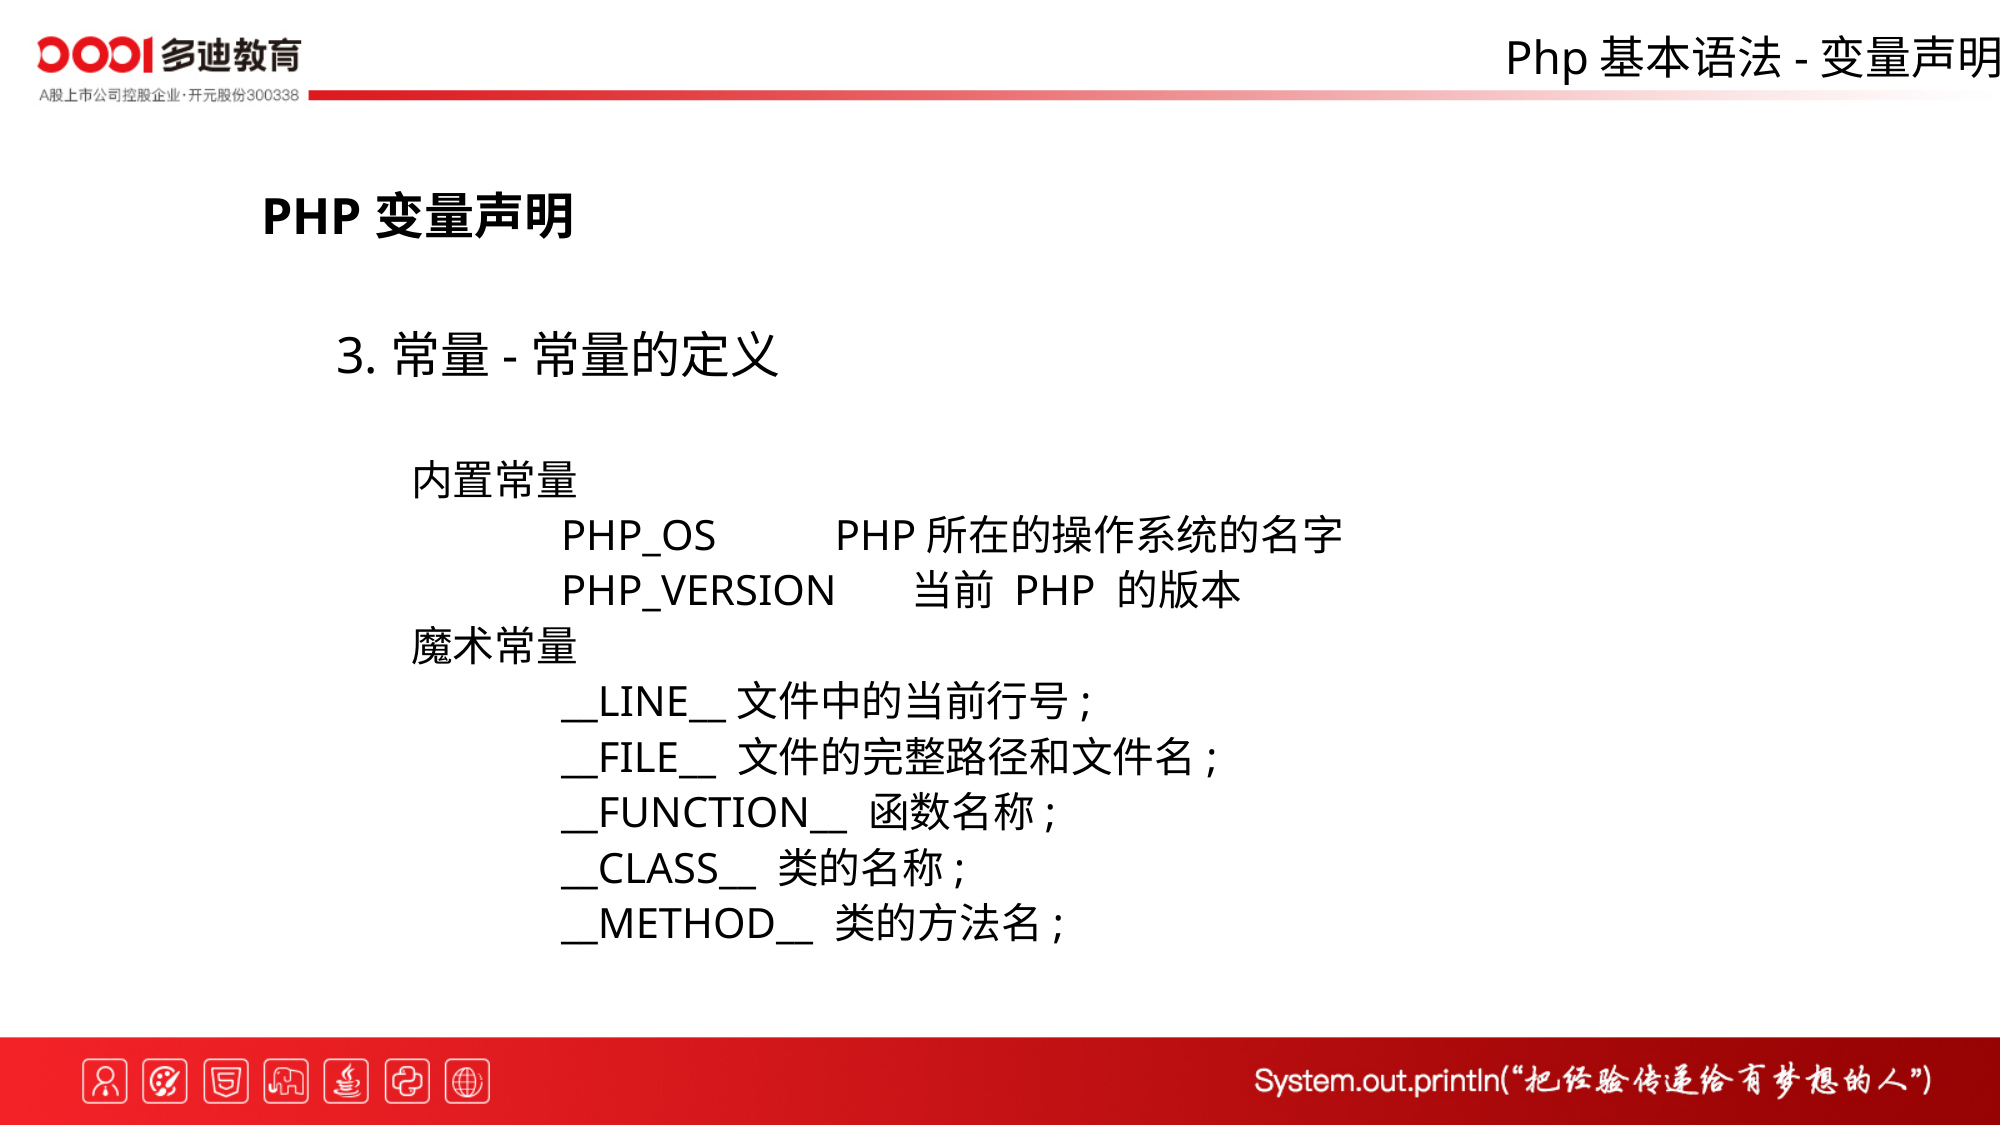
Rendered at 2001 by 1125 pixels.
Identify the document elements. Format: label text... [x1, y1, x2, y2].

text_box Php基本语法-变量声明 [1490, 21, 2000, 92]
picture [0, 0, 2000, 1125]
text_box PHP变量声明 3.常量-常量的定义 内置常量 PHP_OS PHP所在的操作系统的名字 PHP_VERSION 当前 PHP 的版本 魔术常量 __LINE__文件中的当前行号; __FILE__ 文件的完整路径和文件名; __FUNCTION__ 函数名称; __CLASS__ 类的名称; __METHOD__ 类的方法名; [246, 183, 1754, 1031]
